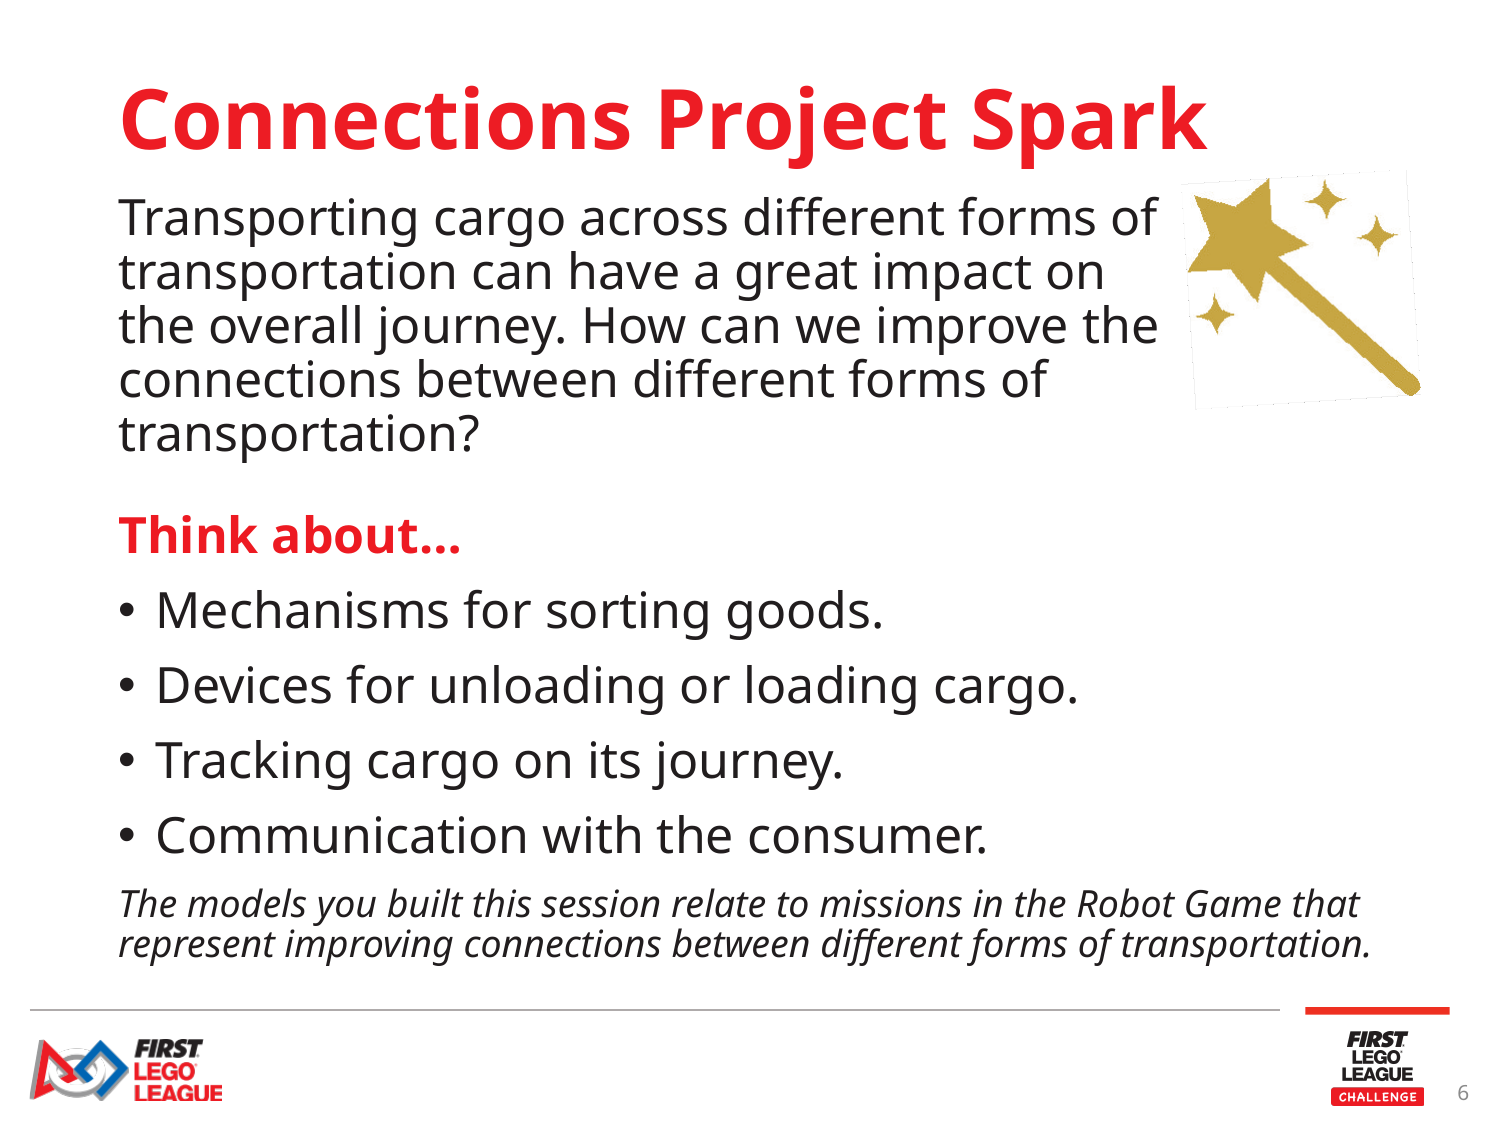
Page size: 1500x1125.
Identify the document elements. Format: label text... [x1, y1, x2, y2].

picture [1188, 177, 1414, 403]
list Transporting cargo across different forms of transportation can have a great impact on the overall journey. How can we improve the connections between different forms of transportation? [103, 185, 1182, 489]
slide_number 6 [1425, 1076, 1484, 1111]
title Connections Project Spark [103, 59, 1397, 185]
text_box Think about… Mechanisms for sorting goods. Devices for unloading or loading cargo. Tracking cargo on its journey. Communication with the consumer. The models you built this session relate to missions in the Robot Game that represent improving connections between different forms of transportation. [103, 503, 1465, 995]
